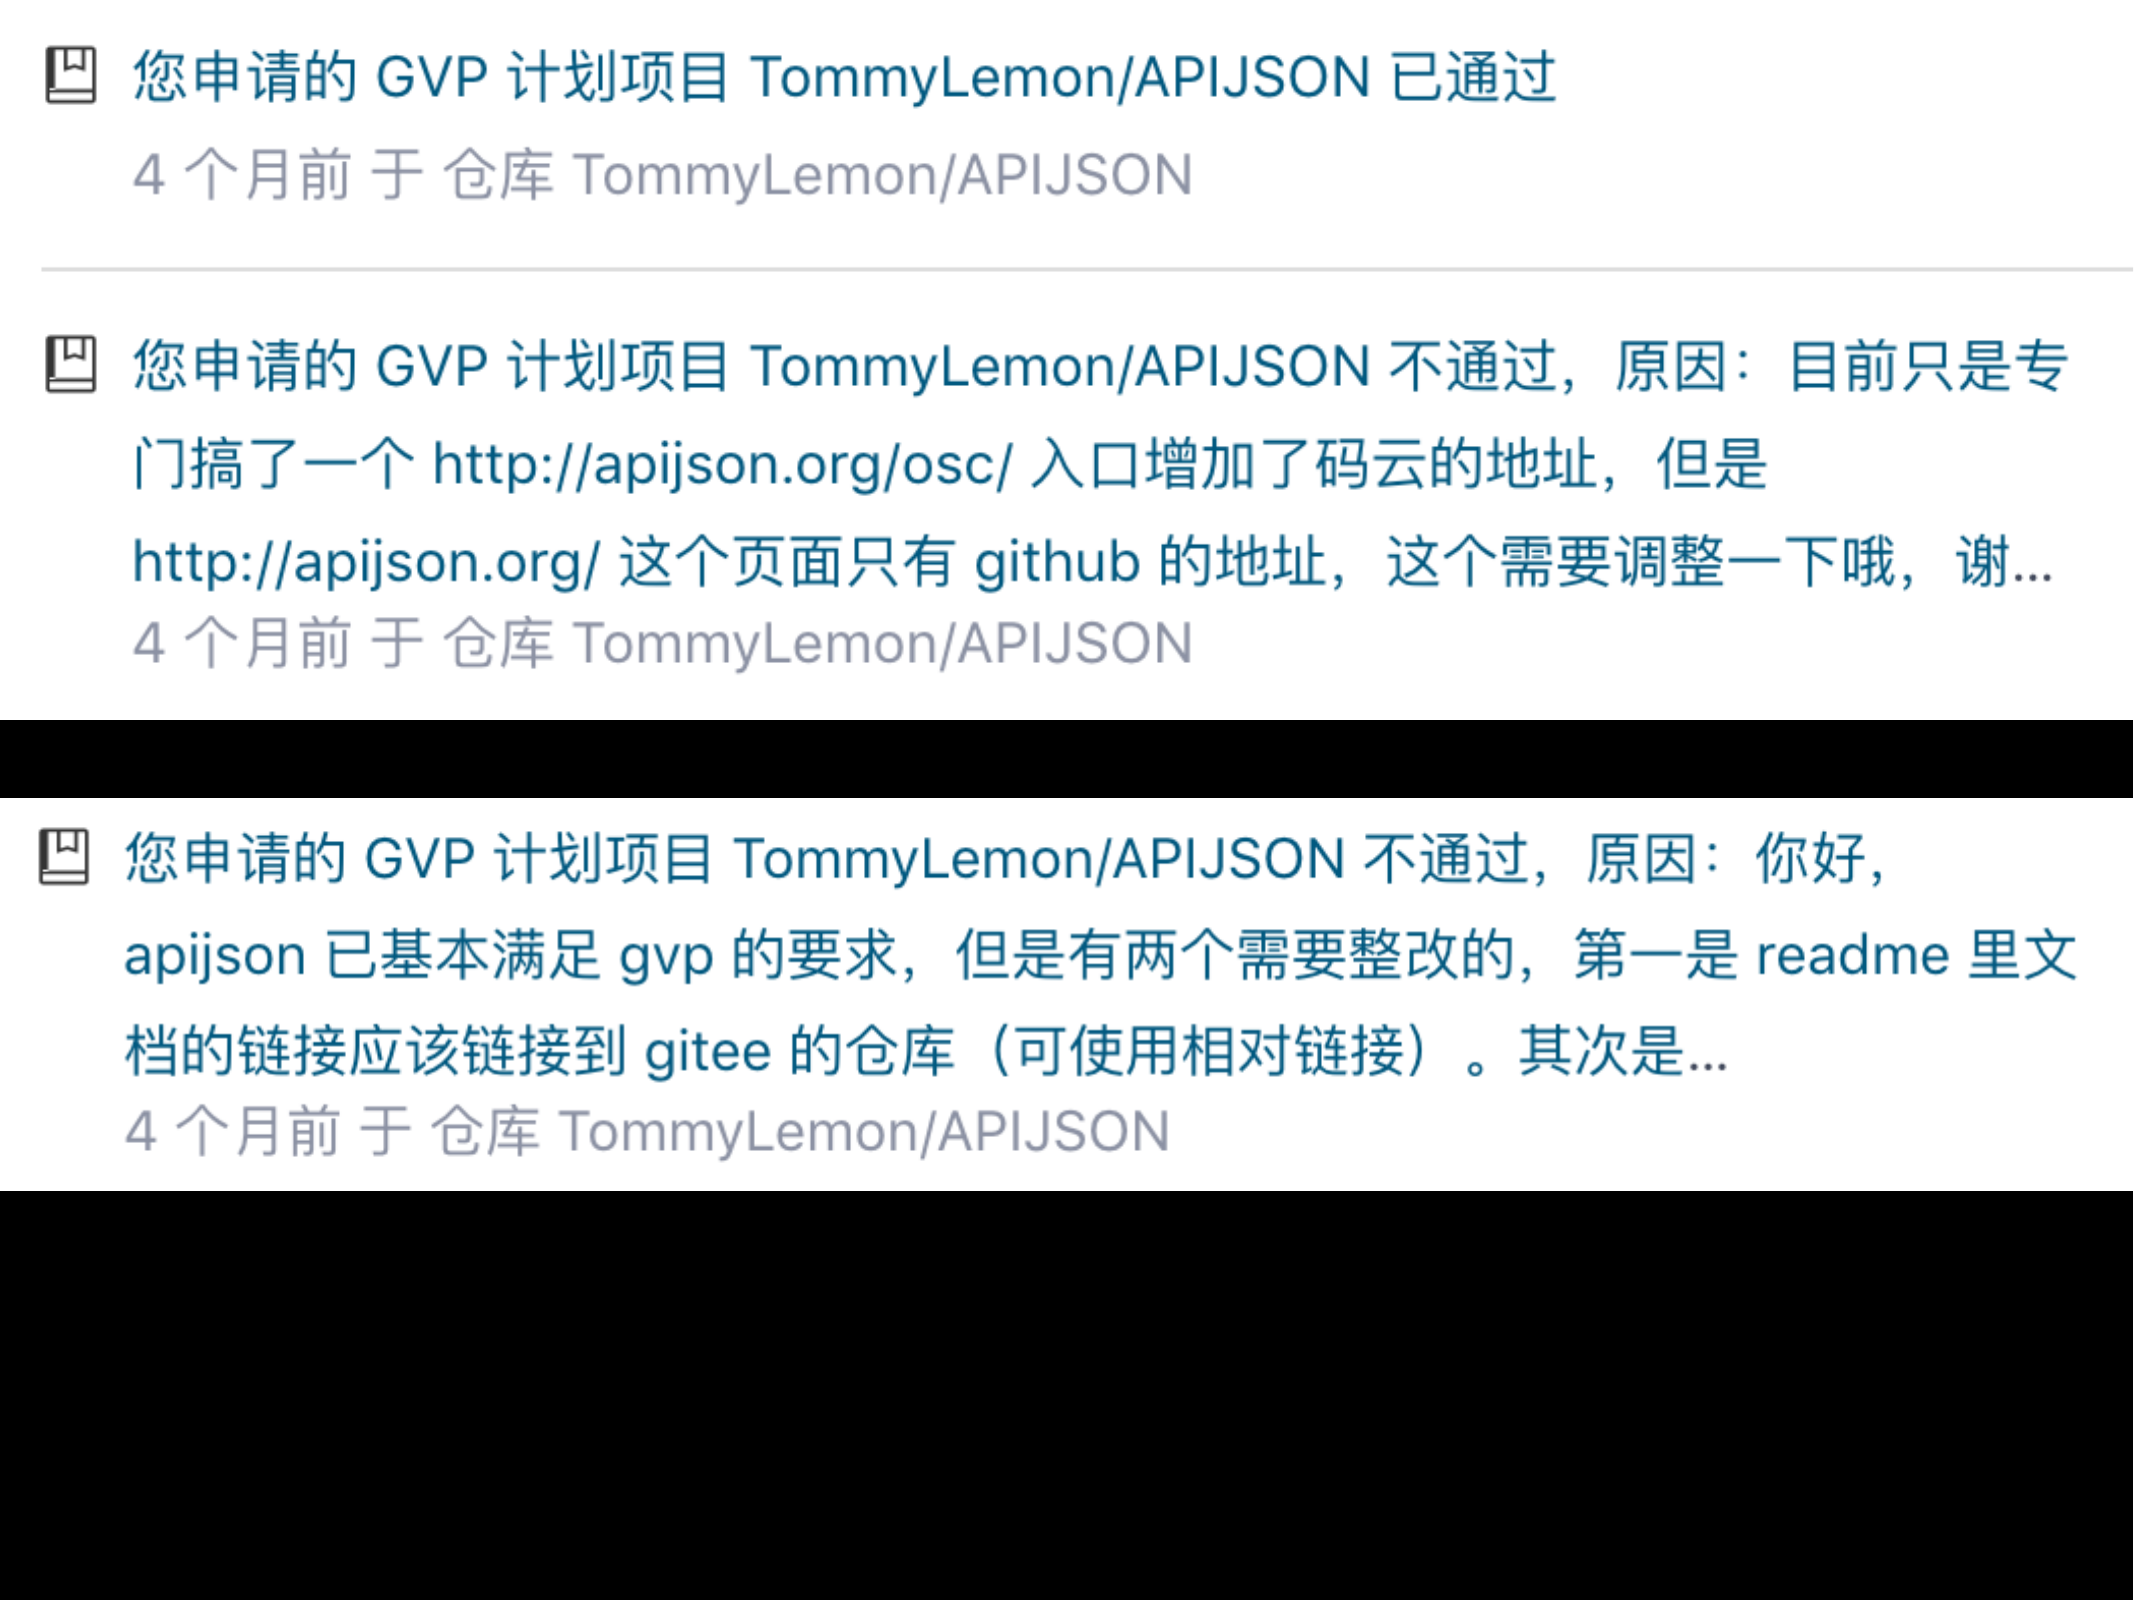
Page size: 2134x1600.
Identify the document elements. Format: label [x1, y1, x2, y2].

picture [0, 0, 2134, 720]
picture [0, 798, 2134, 1192]
